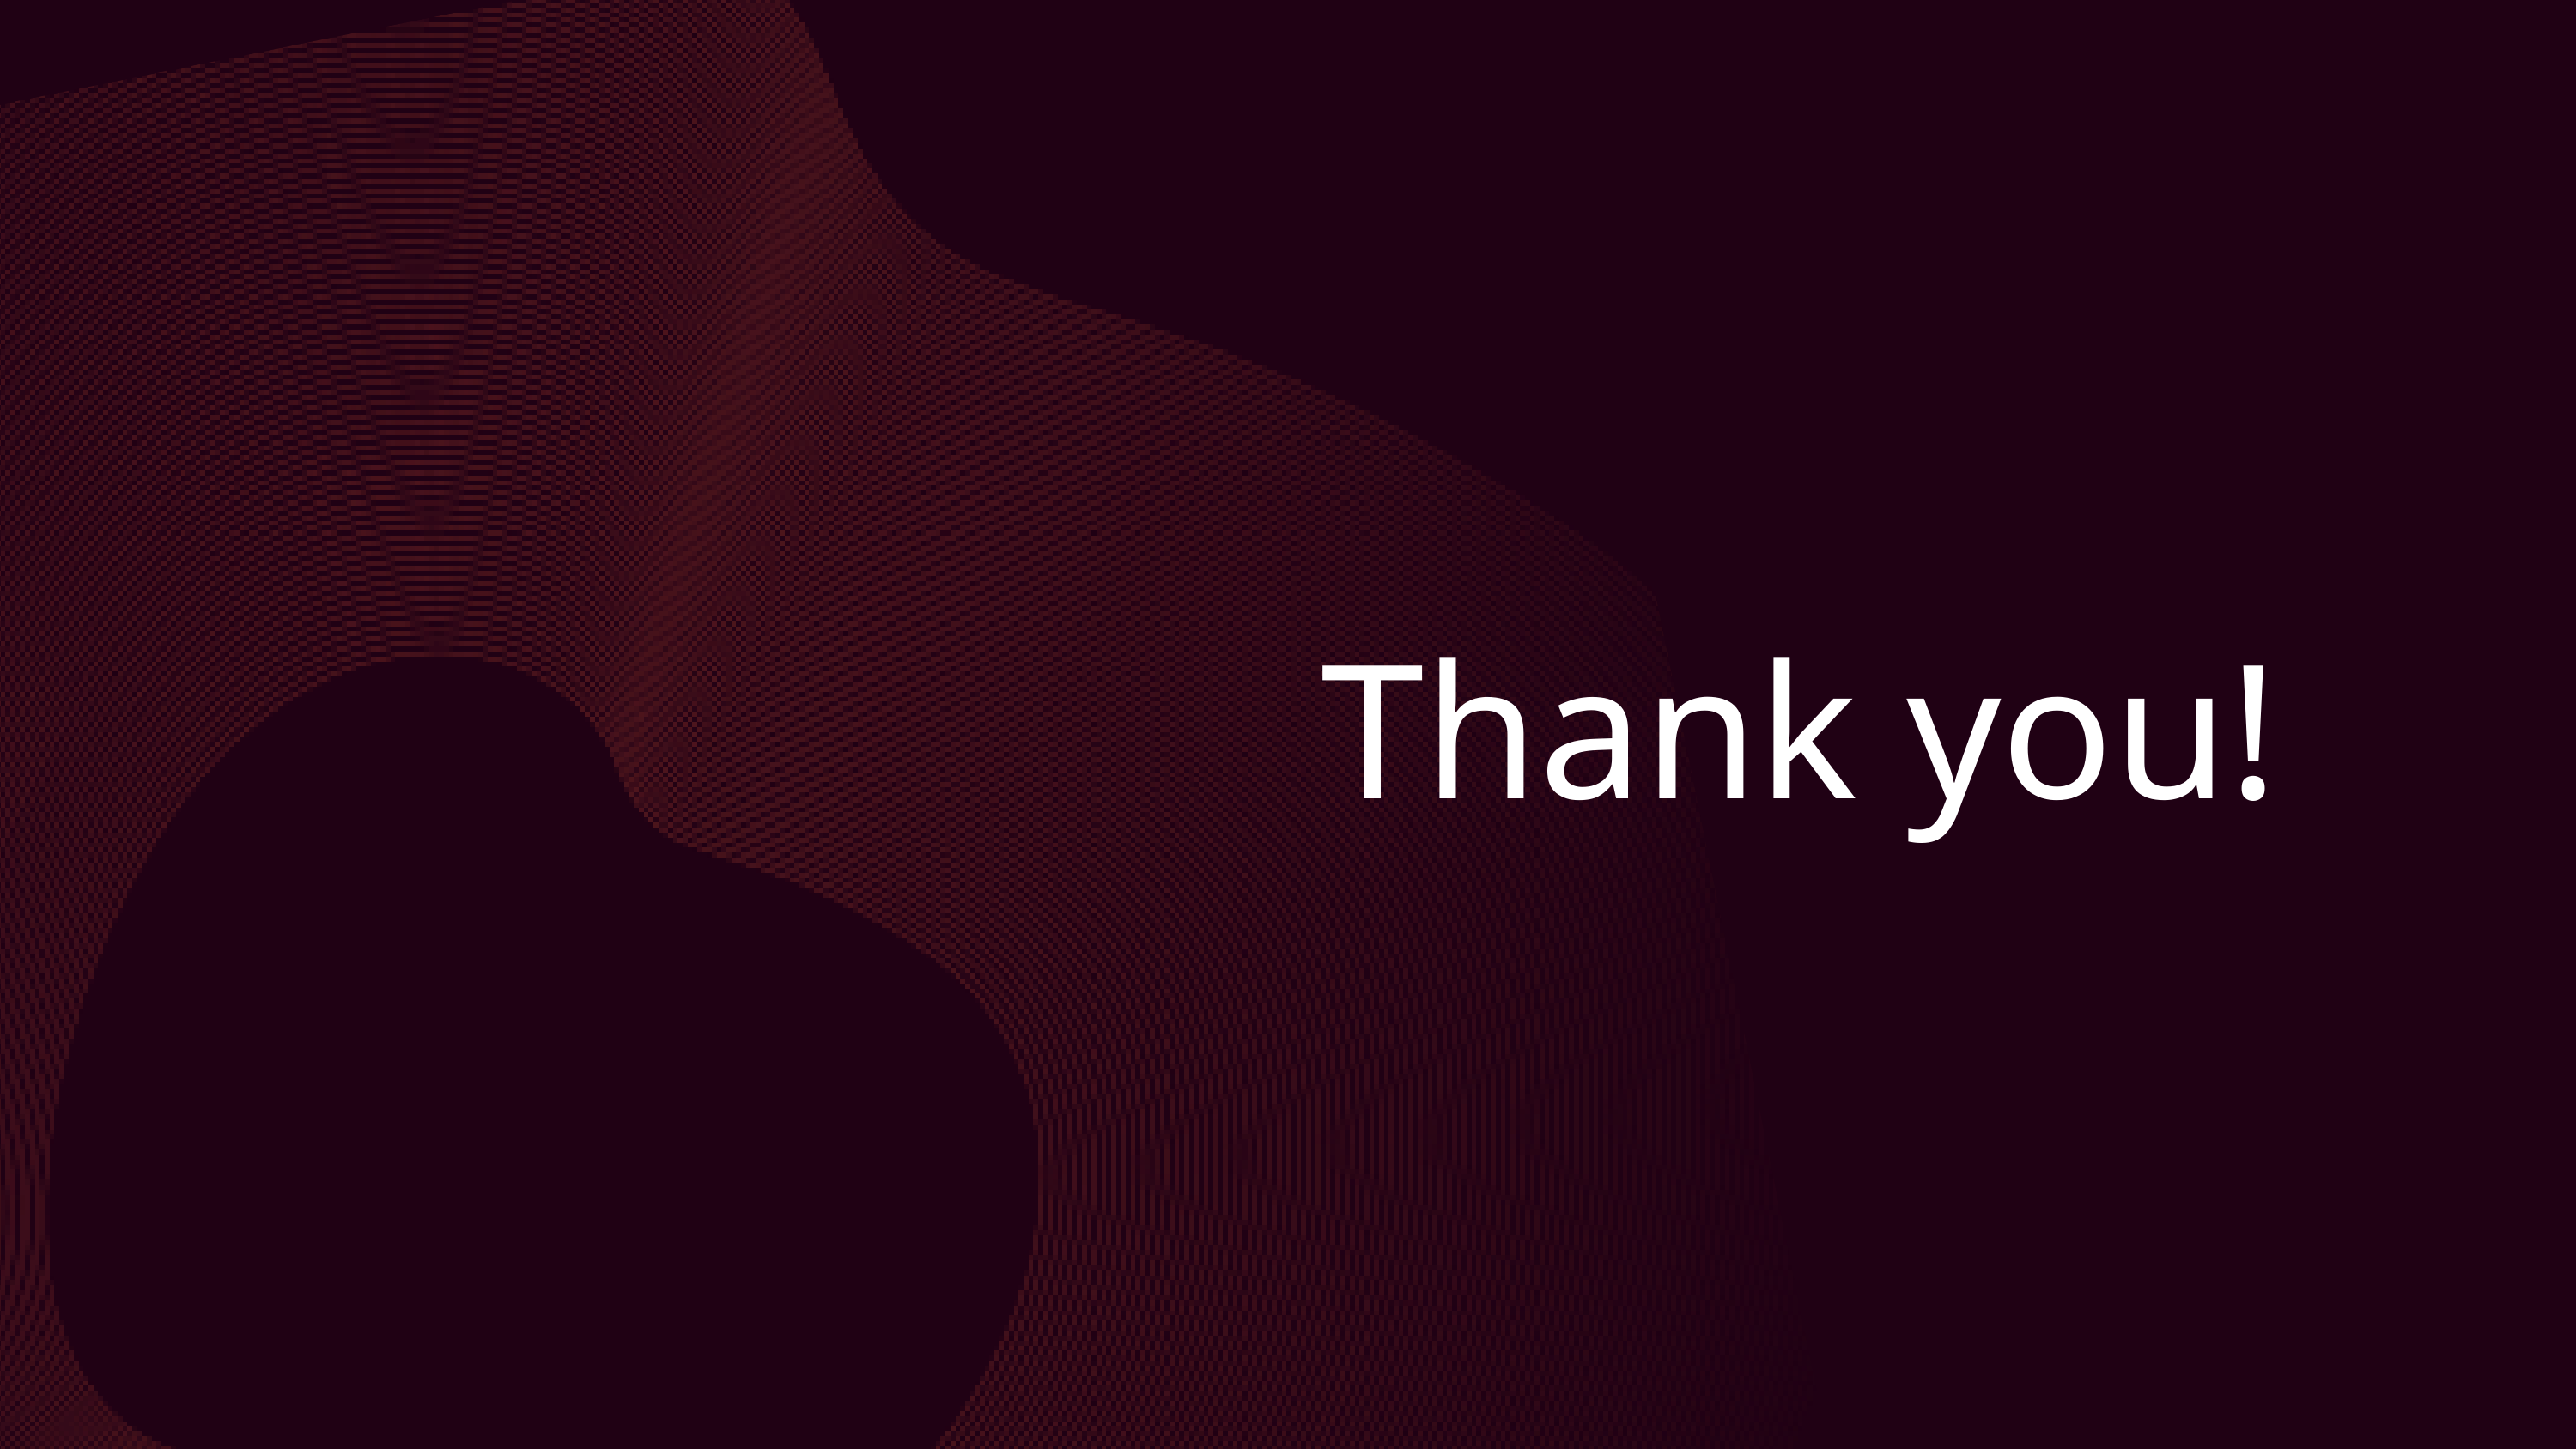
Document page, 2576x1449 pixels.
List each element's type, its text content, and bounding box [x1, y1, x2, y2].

text_box Thank you! [1321, 612, 2432, 836]
text_box [0, 0, 1829, 1449]
